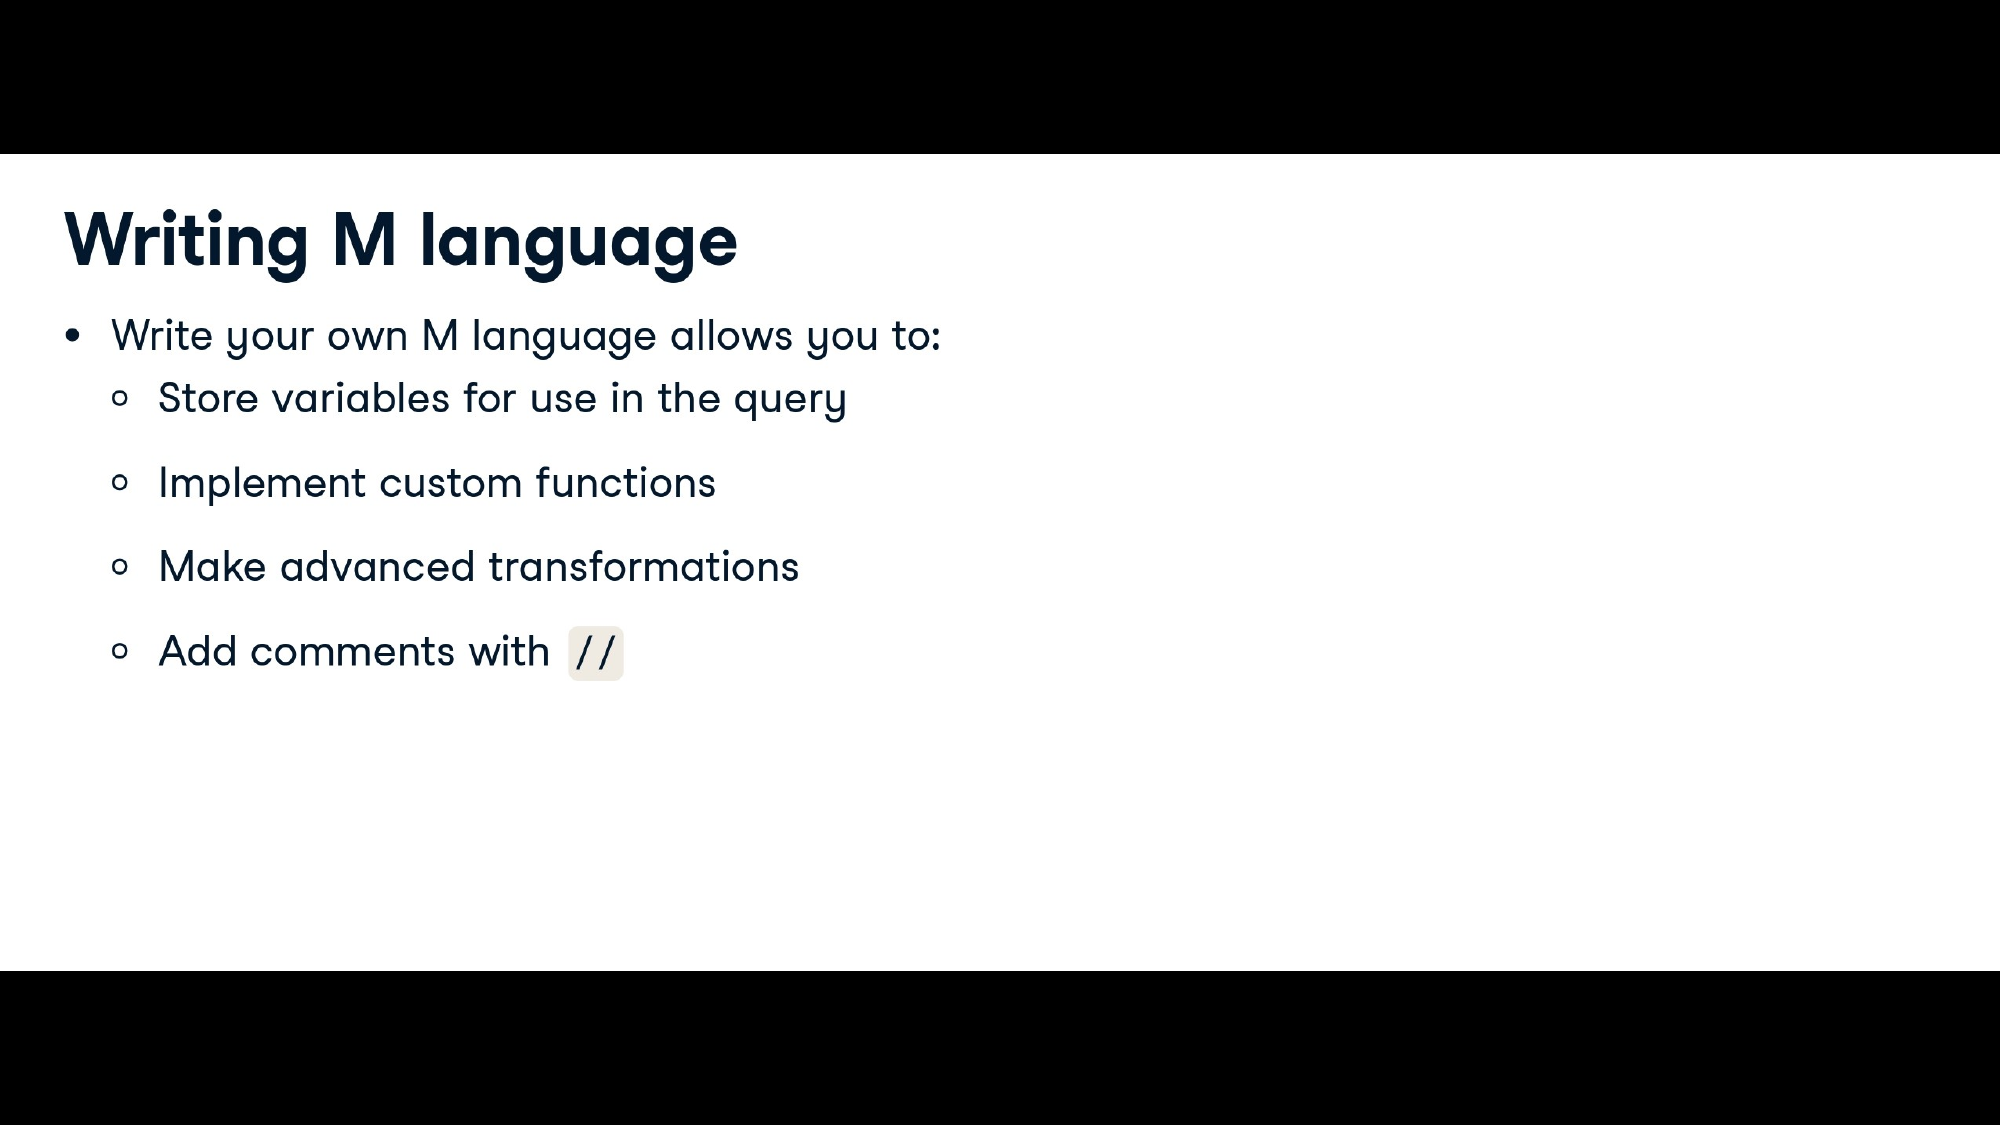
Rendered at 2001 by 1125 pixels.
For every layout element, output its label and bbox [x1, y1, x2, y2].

picture [0, 154, 2000, 971]
